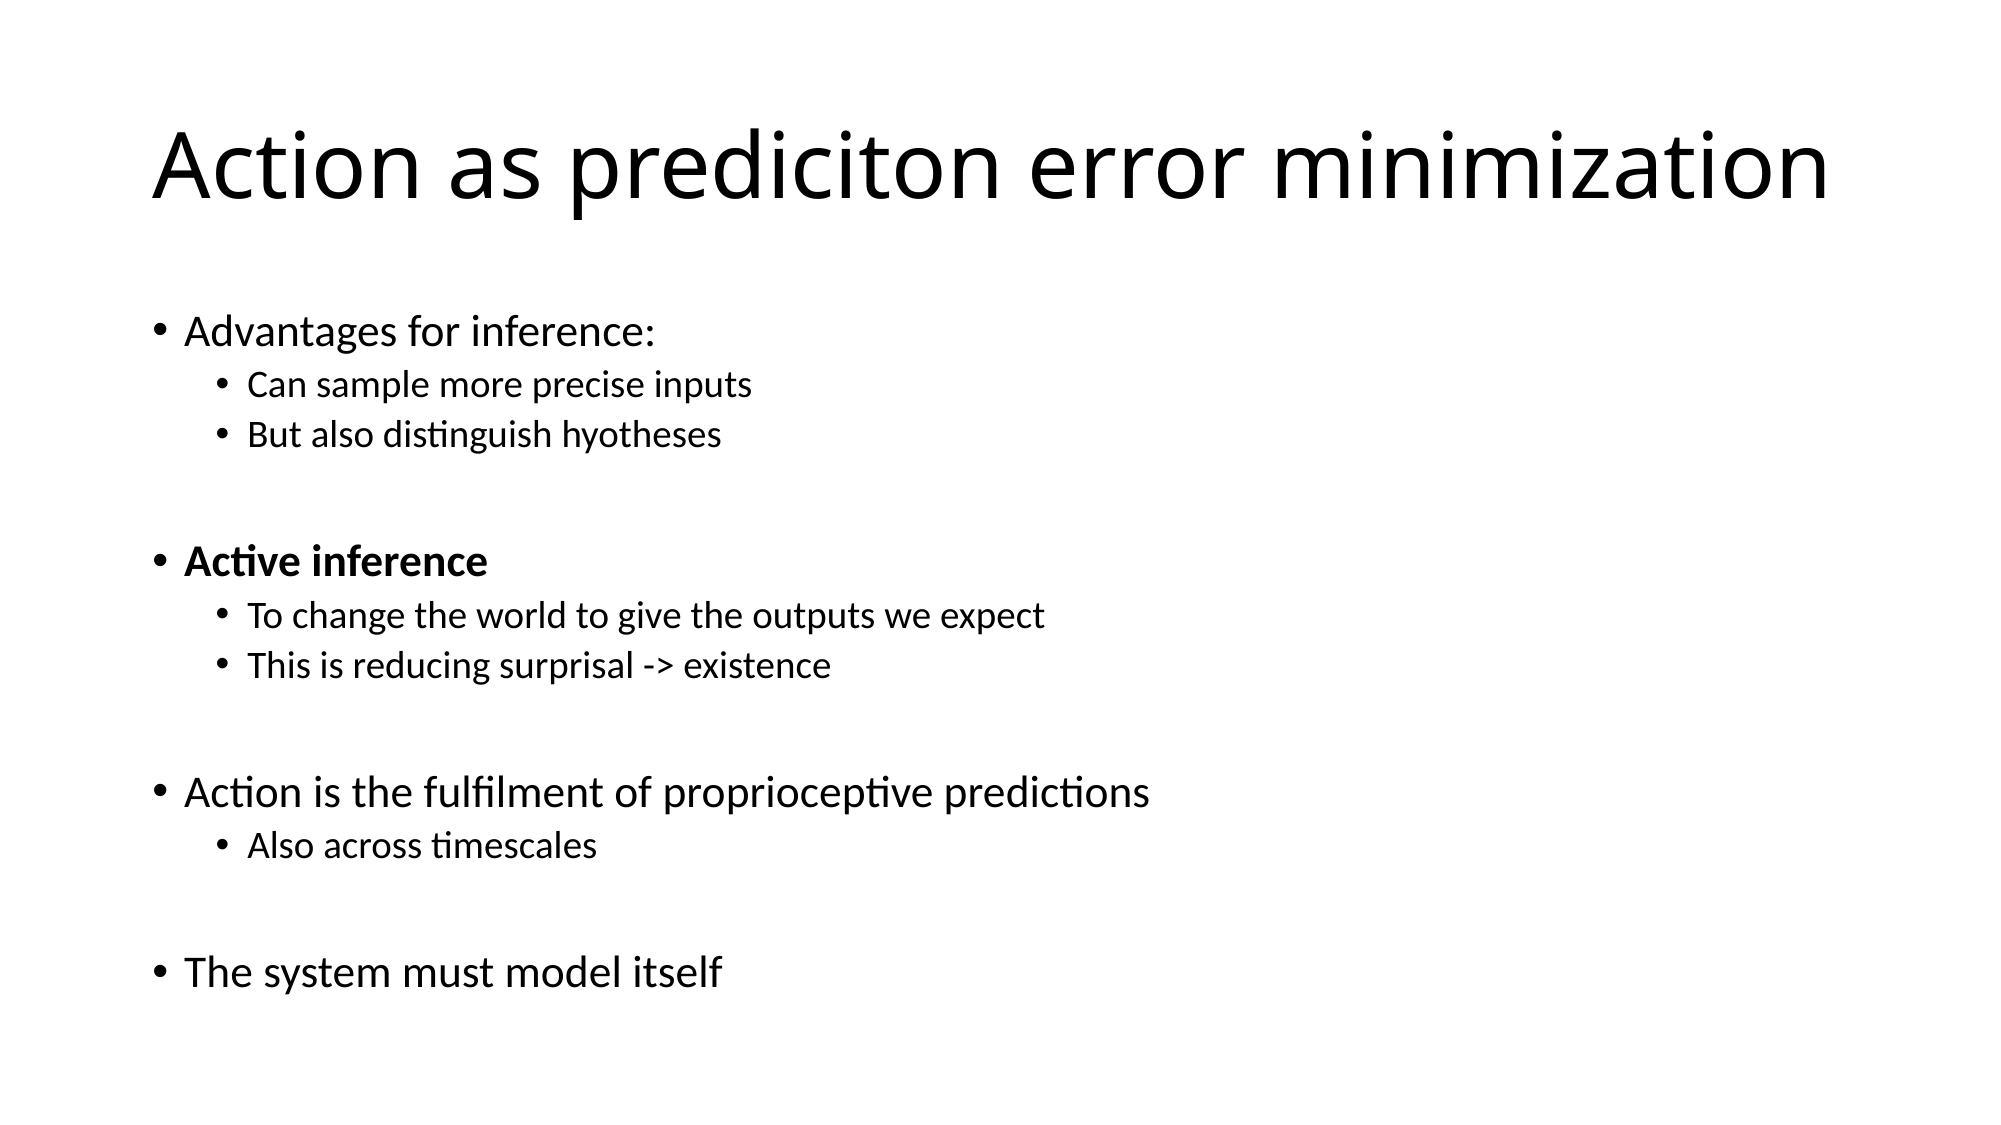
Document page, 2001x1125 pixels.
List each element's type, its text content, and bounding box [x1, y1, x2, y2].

list Advantages for inference: Can sample more precise inputs But also distinguish hyotheses Active inference To change the world to give the outputs we expect This is reducing surprisal -> existence Action is the fulfilment of proprioceptive predictions Also across timescales The system must model itself [137, 299, 1863, 1014]
title Action as prediciton error minimization [137, 59, 1863, 278]
